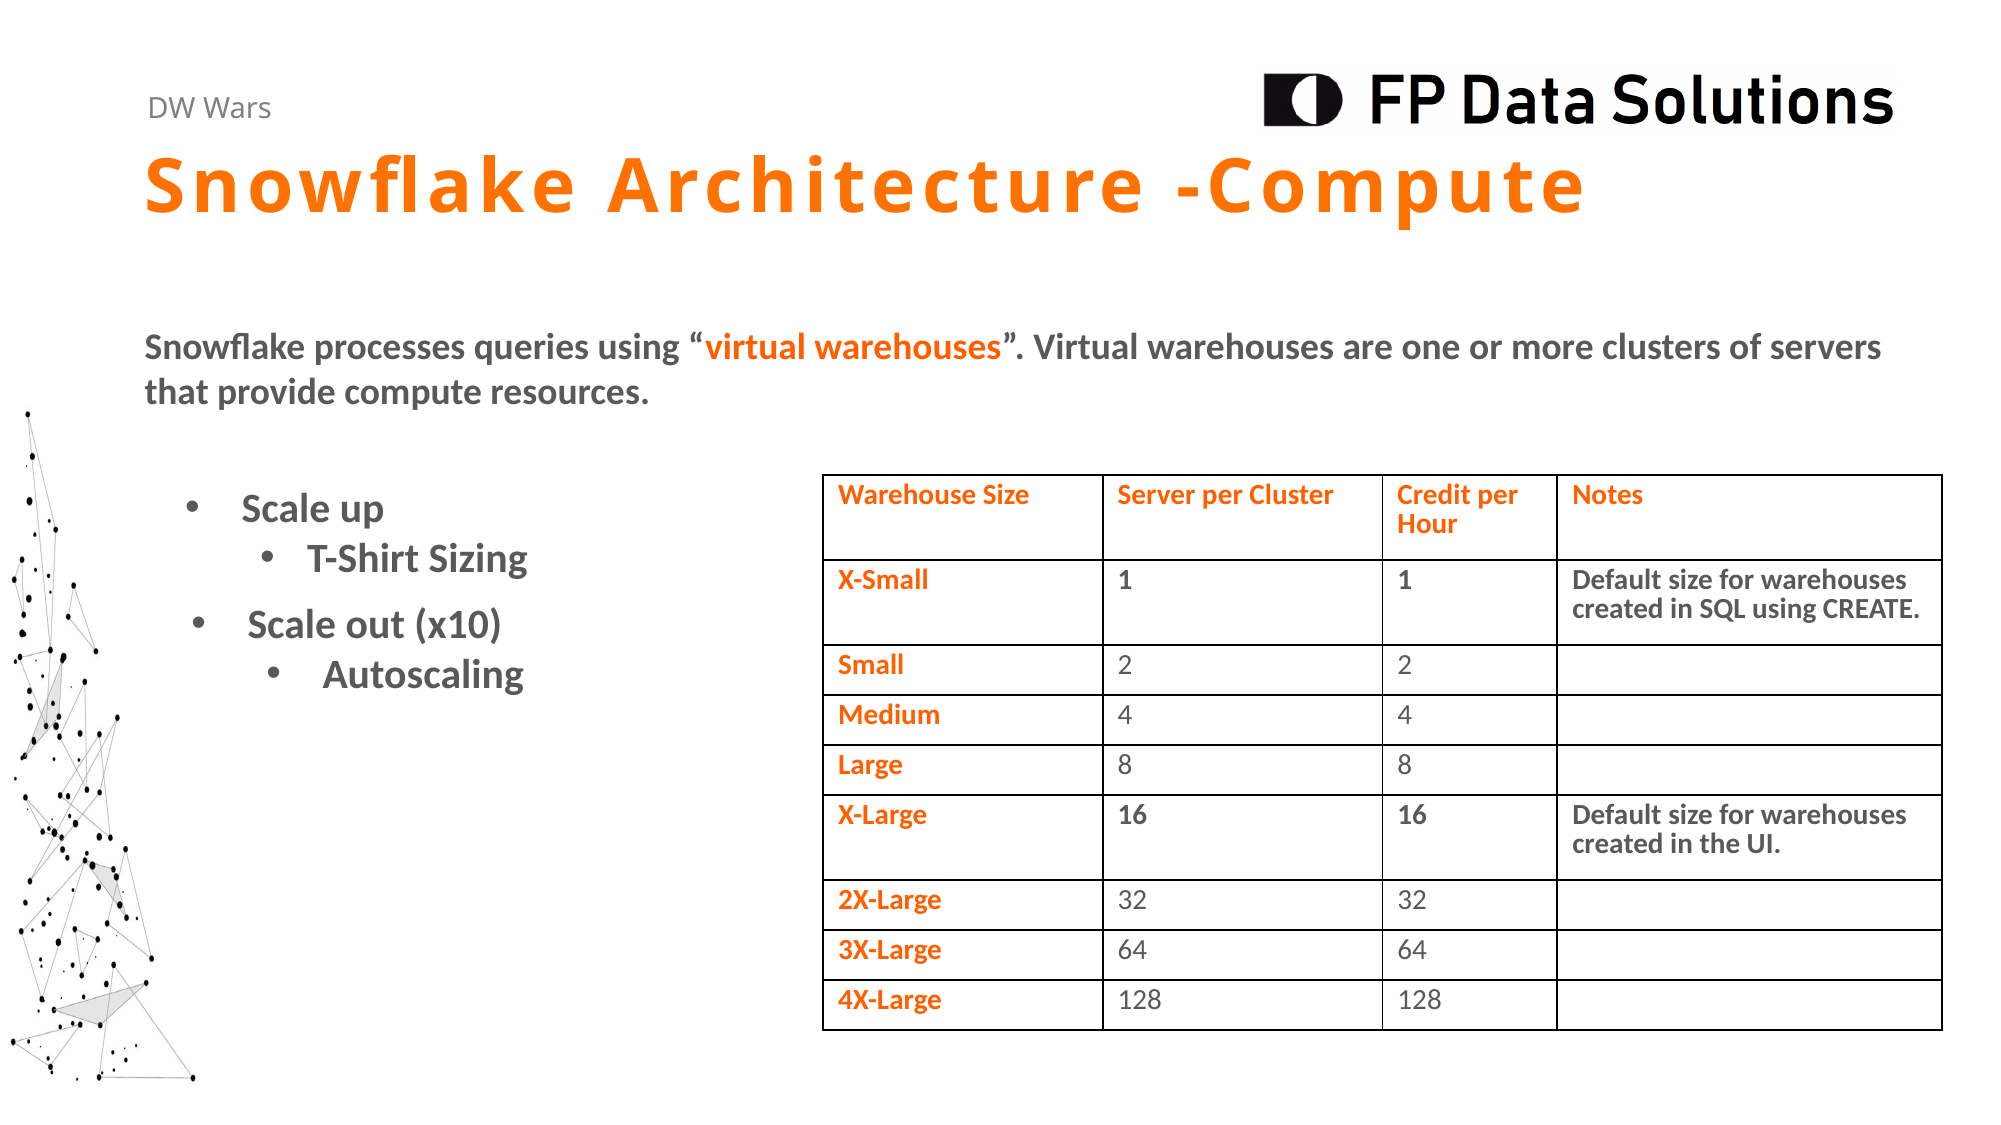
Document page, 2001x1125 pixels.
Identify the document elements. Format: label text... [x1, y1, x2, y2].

list Snowflake Architecture -Compute [129, 140, 1718, 298]
table_header Notes [1558, 476, 1941, 559]
table_cell Small [848, 646, 1102, 694]
table_cell [1558, 881, 1941, 929]
table_cell [1558, 646, 1941, 694]
table_cell 64 [1104, 931, 1382, 979]
table_cell 4X-Large [824, 981, 1102, 1029]
table_cell 128 [1104, 981, 1382, 1029]
table_header Warehouse Size [824, 476, 1102, 559]
text_box Scale out (x10) Autoscaling [176, 589, 848, 705]
table_cell Default size for warehouses created in SQL using CREATE. [1558, 561, 1941, 644]
table_cell 16 [1383, 796, 1556, 879]
table_cell 2 [1104, 646, 1382, 694]
table_cell 2X-Large [824, 881, 1102, 929]
table_cell X-Large [824, 796, 1102, 879]
picture [1257, 64, 1898, 133]
table_cell [1558, 696, 1941, 744]
table_cell 1 [1104, 561, 1382, 644]
table_header Server per Cluster [1104, 476, 1382, 559]
table_cell [1558, 746, 1941, 794]
picture [0, 398, 205, 1093]
table_cell 4 [1104, 696, 1382, 744]
table_cell Medium [824, 696, 1102, 744]
table_cell 3X-Large [824, 931, 1102, 979]
table_cell Default size for warehouses created in the UI. [1558, 796, 1941, 879]
table_cell 2 [1383, 646, 1556, 694]
table_cell [1558, 981, 1941, 1029]
text_box Snowflake processes queries using “virtual warehouses”. Virtual warehouses are one or more clusters of servers that provide compute resources. [129, 314, 1912, 420]
table_cell 64 [1383, 931, 1556, 979]
table_cell 32 [1104, 881, 1382, 929]
table_cell 1 [1383, 561, 1556, 644]
text_box Scale up T-Shirt Sizing [170, 473, 691, 589]
table_cell 8 [1383, 746, 1556, 794]
table_cell Large [824, 746, 1102, 794]
table_header Credit per Hour [1383, 476, 1556, 559]
table_cell 4 [1383, 696, 1556, 744]
table_cell [1558, 931, 1941, 979]
table_cell 32 [1383, 881, 1556, 929]
table_cell 8 [1104, 746, 1382, 794]
table_cell X-Small [824, 561, 1102, 644]
table_cell 128 [1383, 981, 1556, 1029]
table_cell 16 [1104, 796, 1382, 879]
